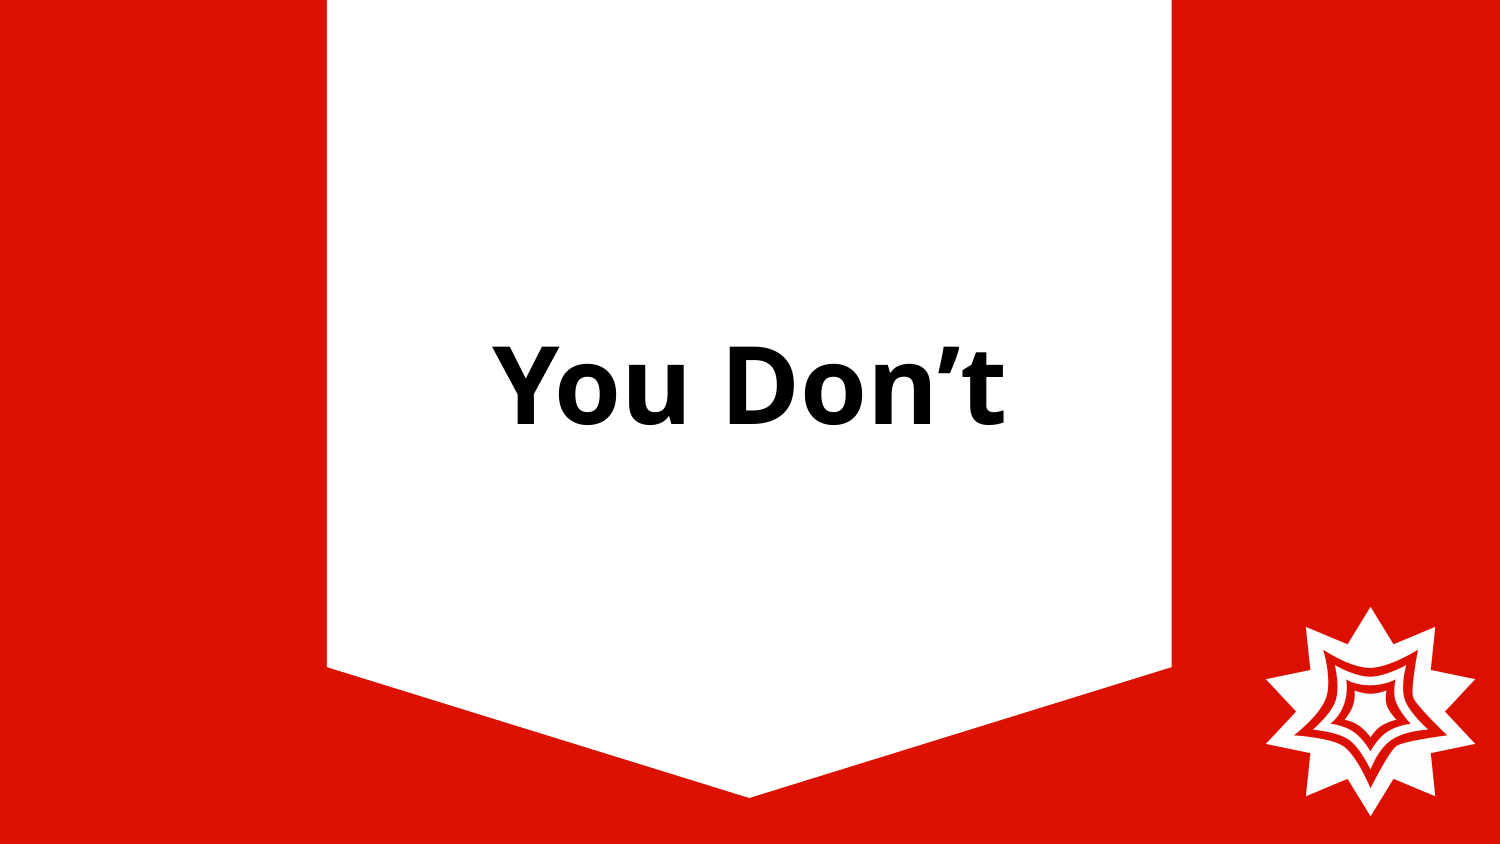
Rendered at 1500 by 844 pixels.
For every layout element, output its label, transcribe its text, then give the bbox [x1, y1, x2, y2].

title You Don’t [359, 266, 1141, 496]
picture [1263, 604, 1478, 819]
